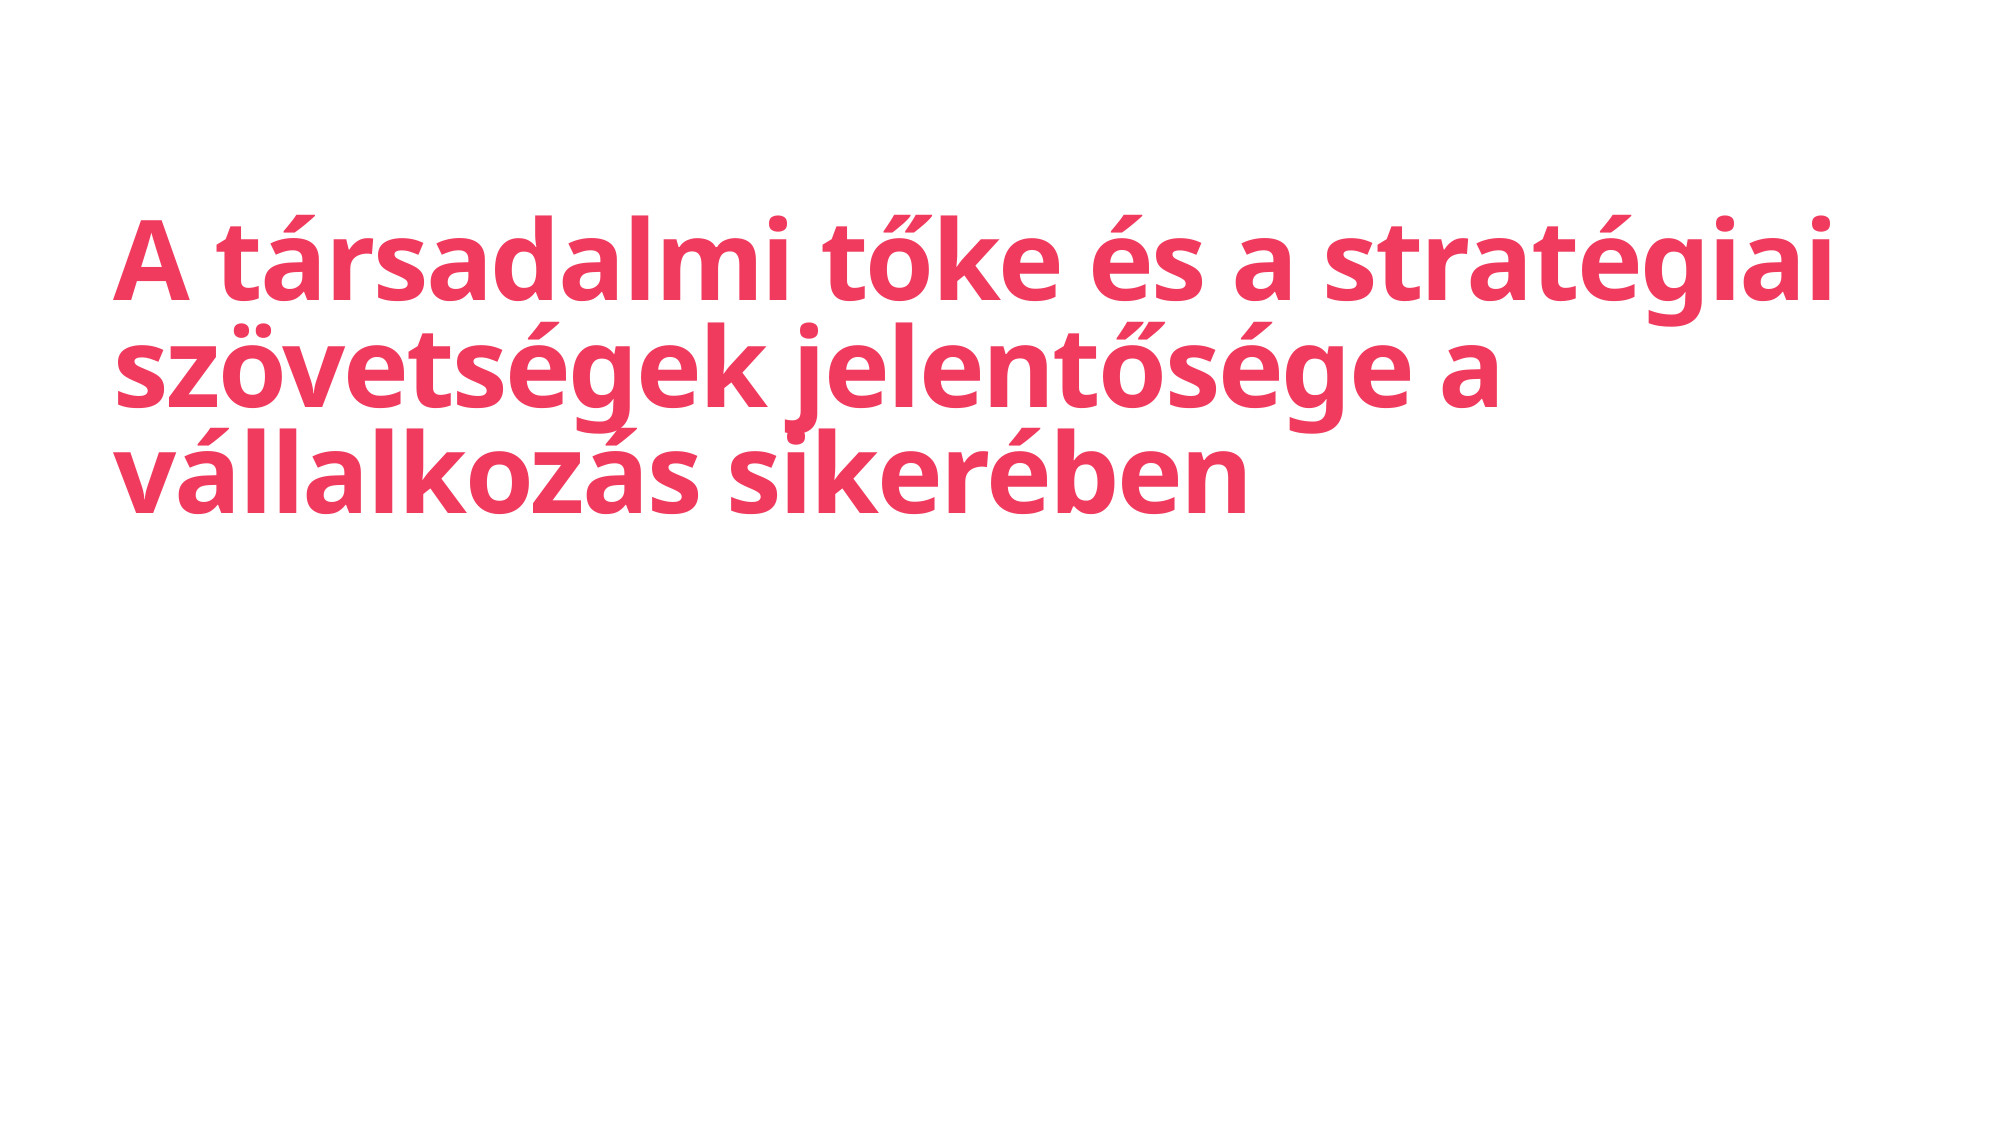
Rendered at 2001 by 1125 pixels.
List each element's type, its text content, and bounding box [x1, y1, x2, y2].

title A társadalmi tőke és a stratégiai szövetségek jelentősége a vállalkozás sikerében [98, 125, 1868, 677]
